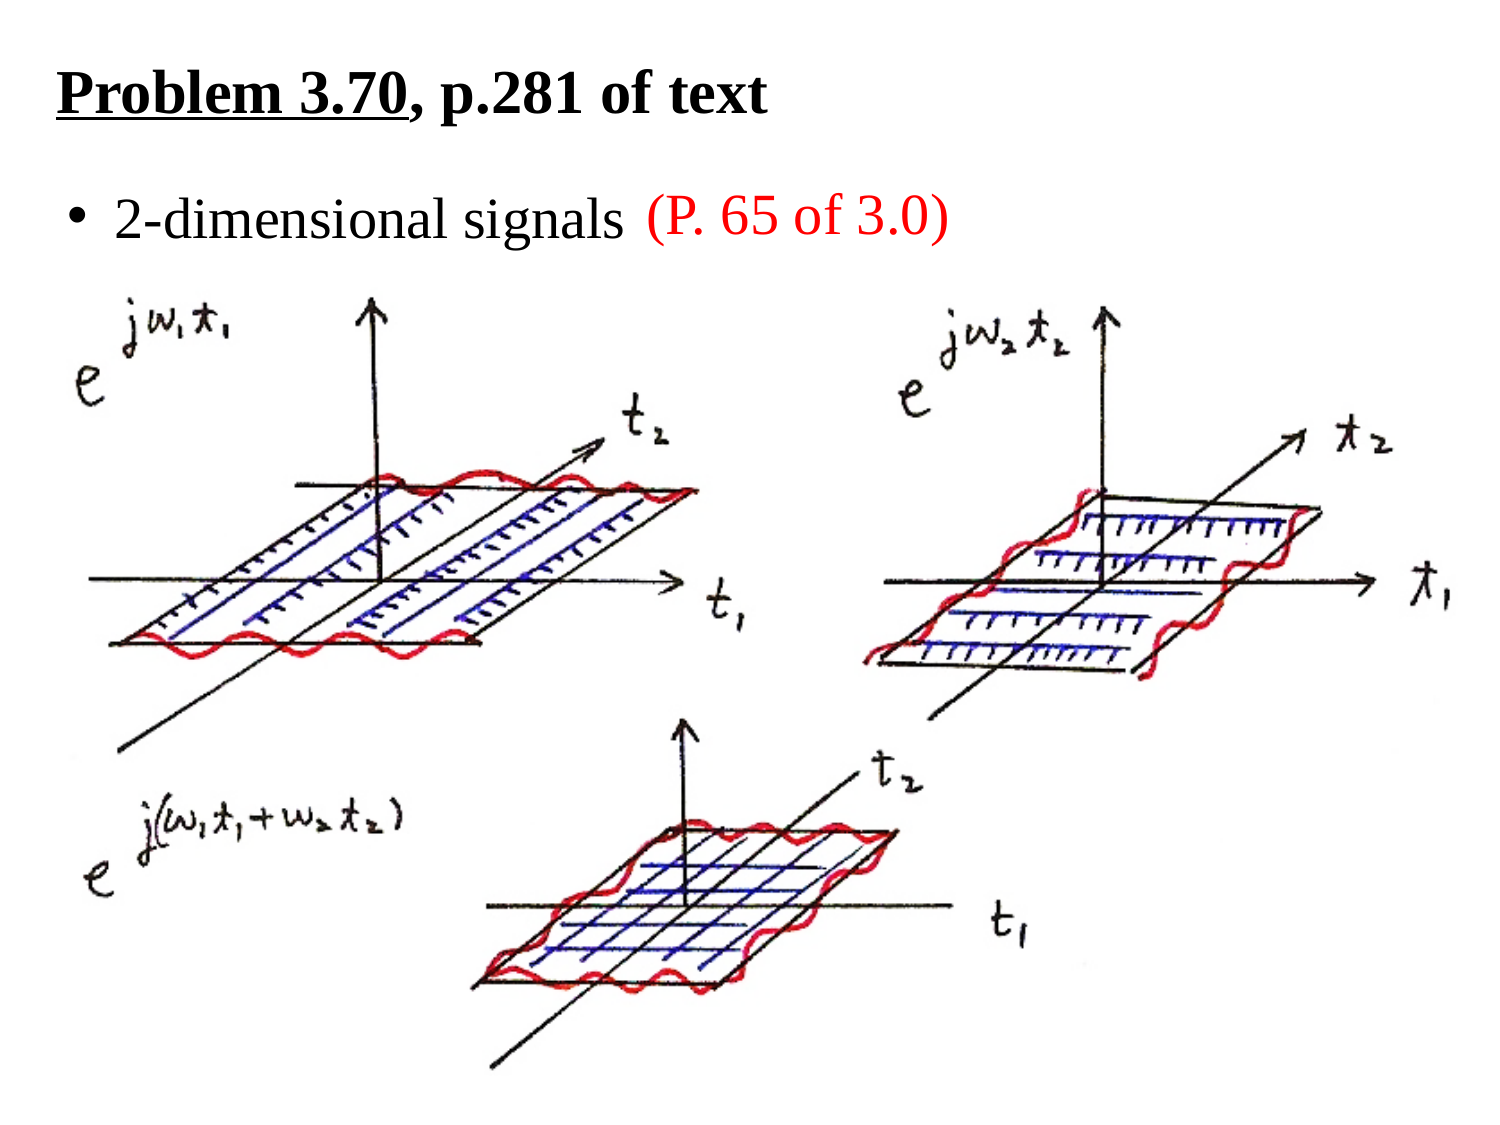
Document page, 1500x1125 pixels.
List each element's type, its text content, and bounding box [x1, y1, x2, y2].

text_box Problem 3.70, p.281 of text [0, 43, 1057, 134]
picture [64, 278, 1460, 1076]
text_box (P. 65 of 3.0) [631, 168, 1105, 254]
text_box 2-dimensional signals [53, 172, 1500, 333]
